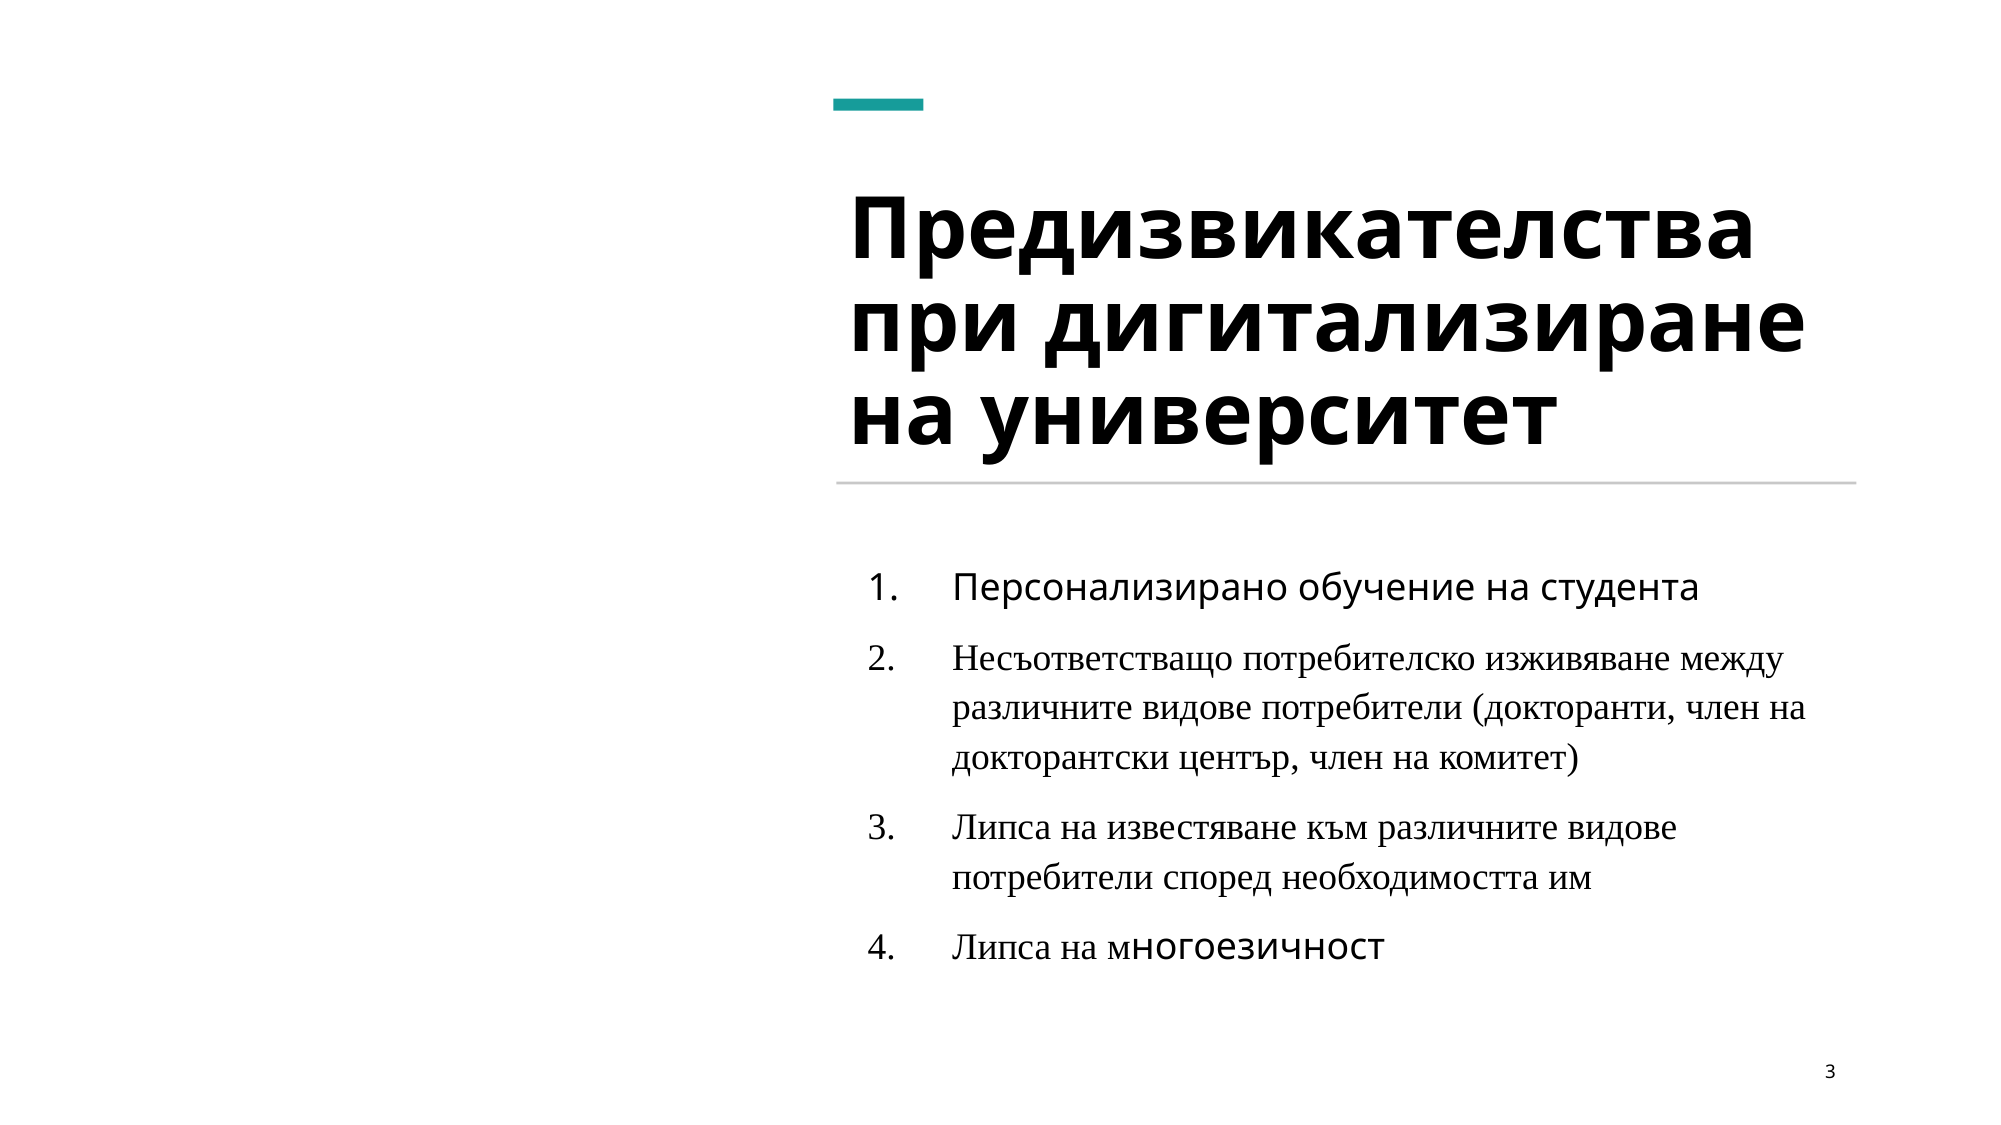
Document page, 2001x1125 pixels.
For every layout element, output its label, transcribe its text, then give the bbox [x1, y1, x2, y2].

list Персонализирано обучение на студента Несъответстващо потребителско изживяване между различните видове потребители (докторанти, член на докторантски център, член на комитет) Липса на известяване към различните видове потребители според необходимостта им Липса на многоезичност [833, 550, 1863, 1014]
slide_number 3 [1401, 1042, 1851, 1103]
title Предизвикателства при дигитализиране на университет [833, 172, 1863, 471]
